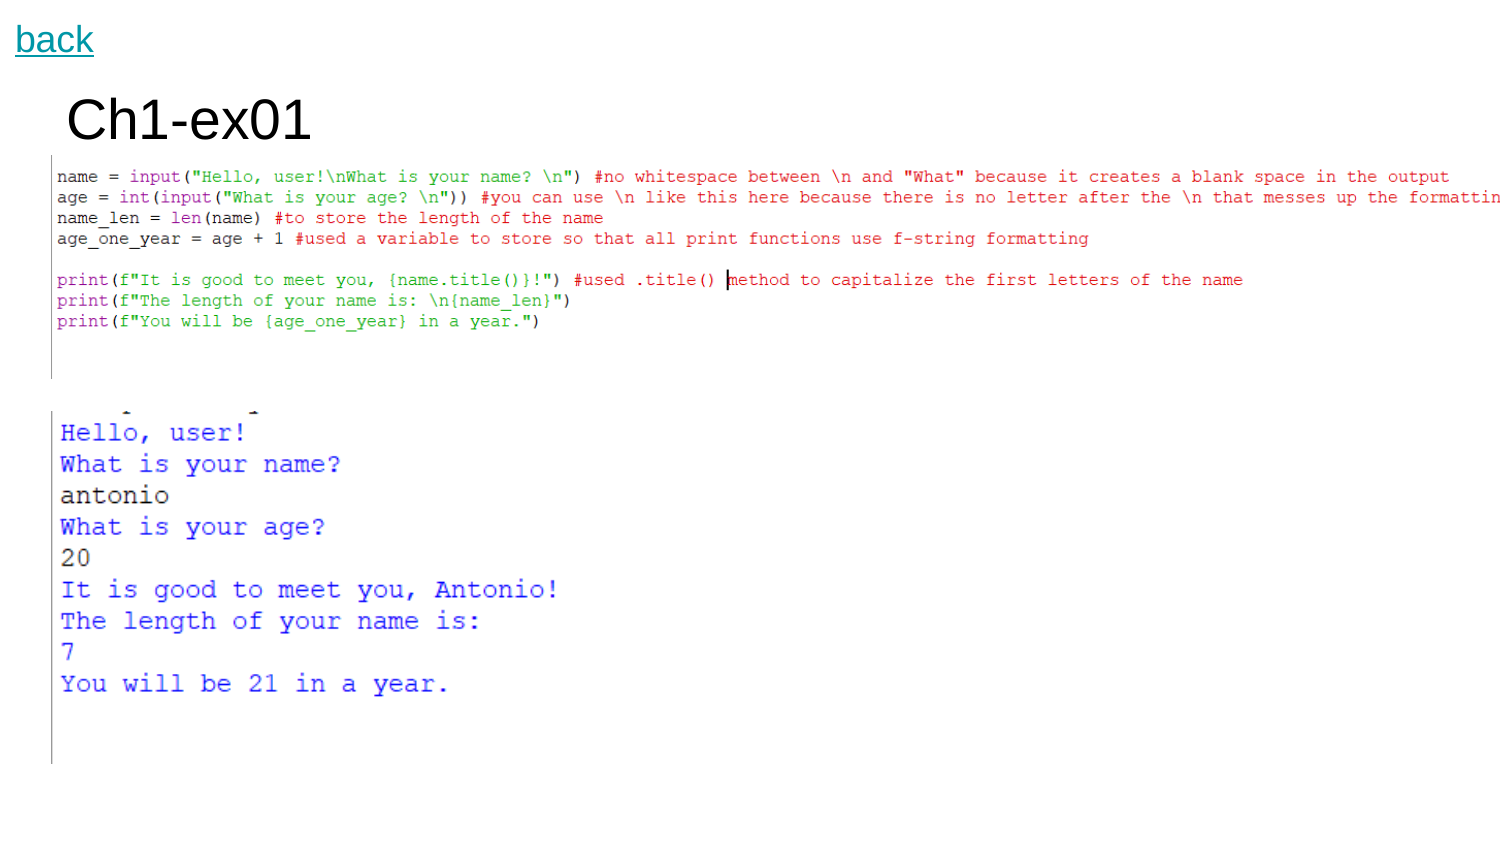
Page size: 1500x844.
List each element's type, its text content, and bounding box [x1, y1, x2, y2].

picture [50, 411, 696, 764]
title Ch1-ex01 [51, 72, 1449, 153]
picture [50, 154, 1500, 380]
text_box back [0, 0, 493, 75]
